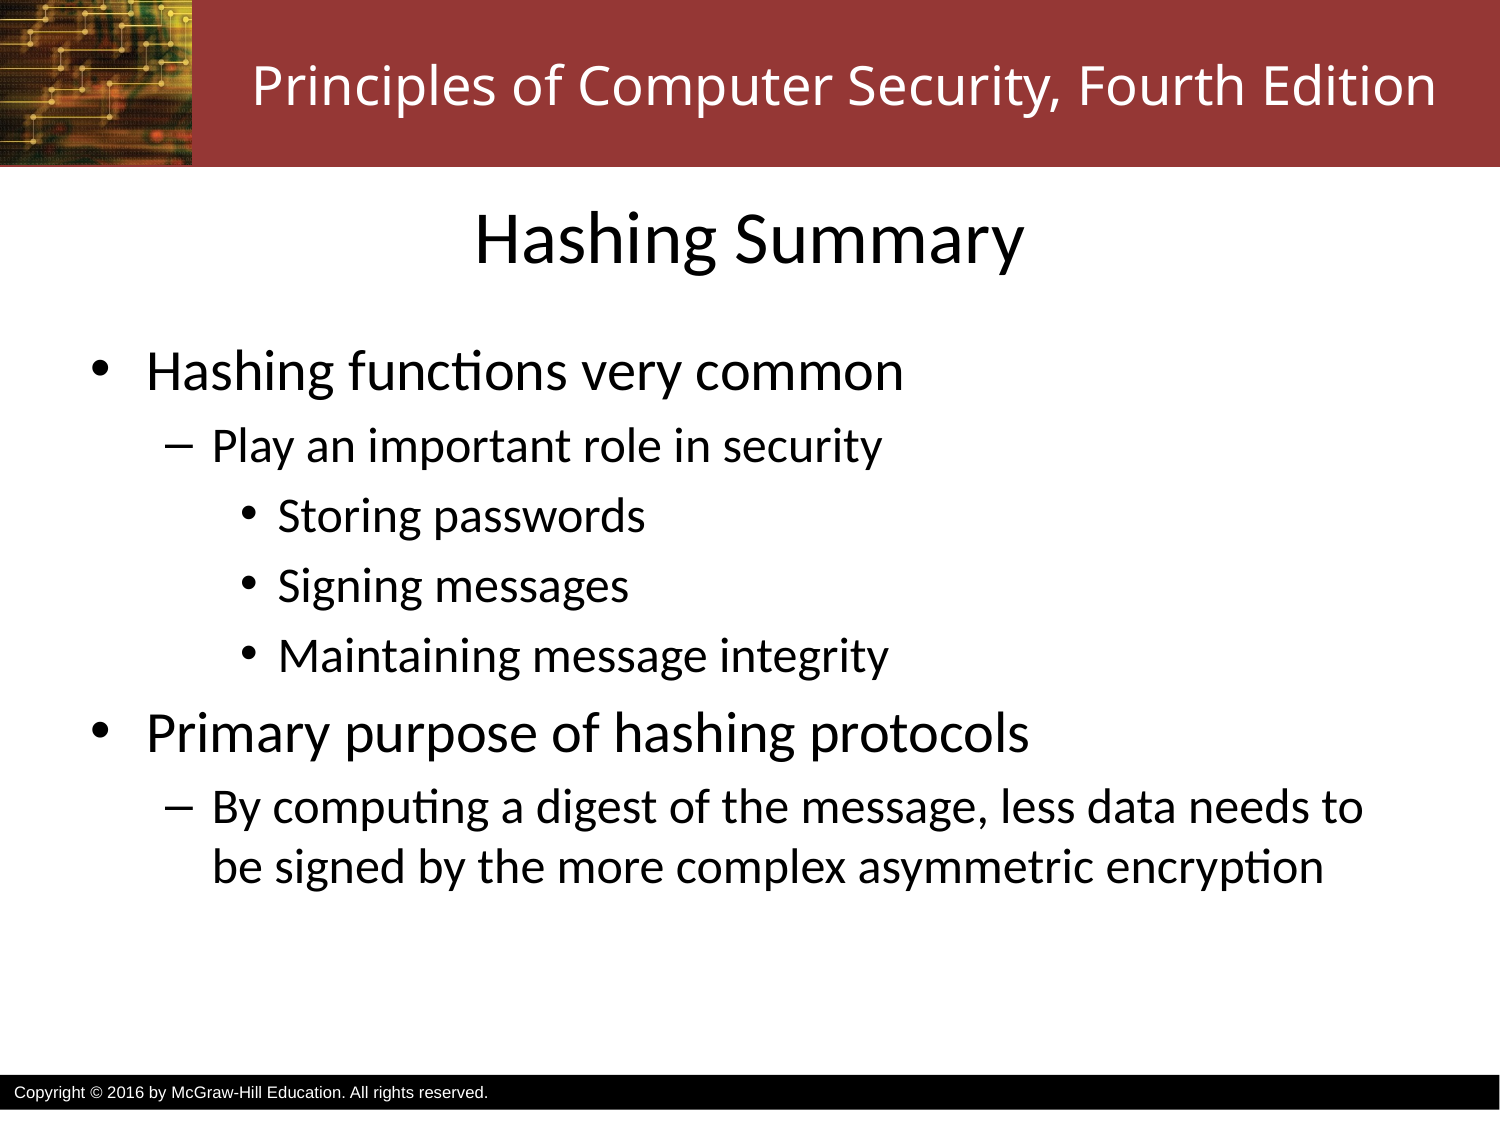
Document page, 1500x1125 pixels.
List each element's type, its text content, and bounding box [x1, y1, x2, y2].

title Hashing Summary [75, 181, 1425, 324]
list Hashing functions very common Play an important role in security Storing passwords Signing messages Maintaining message integrity Primary purpose of hashing protocols By computing a digest of the message, less data needs to be signed by the more complex asymmetric encryption [75, 324, 1425, 1005]
picture [0, 0, 192, 165]
